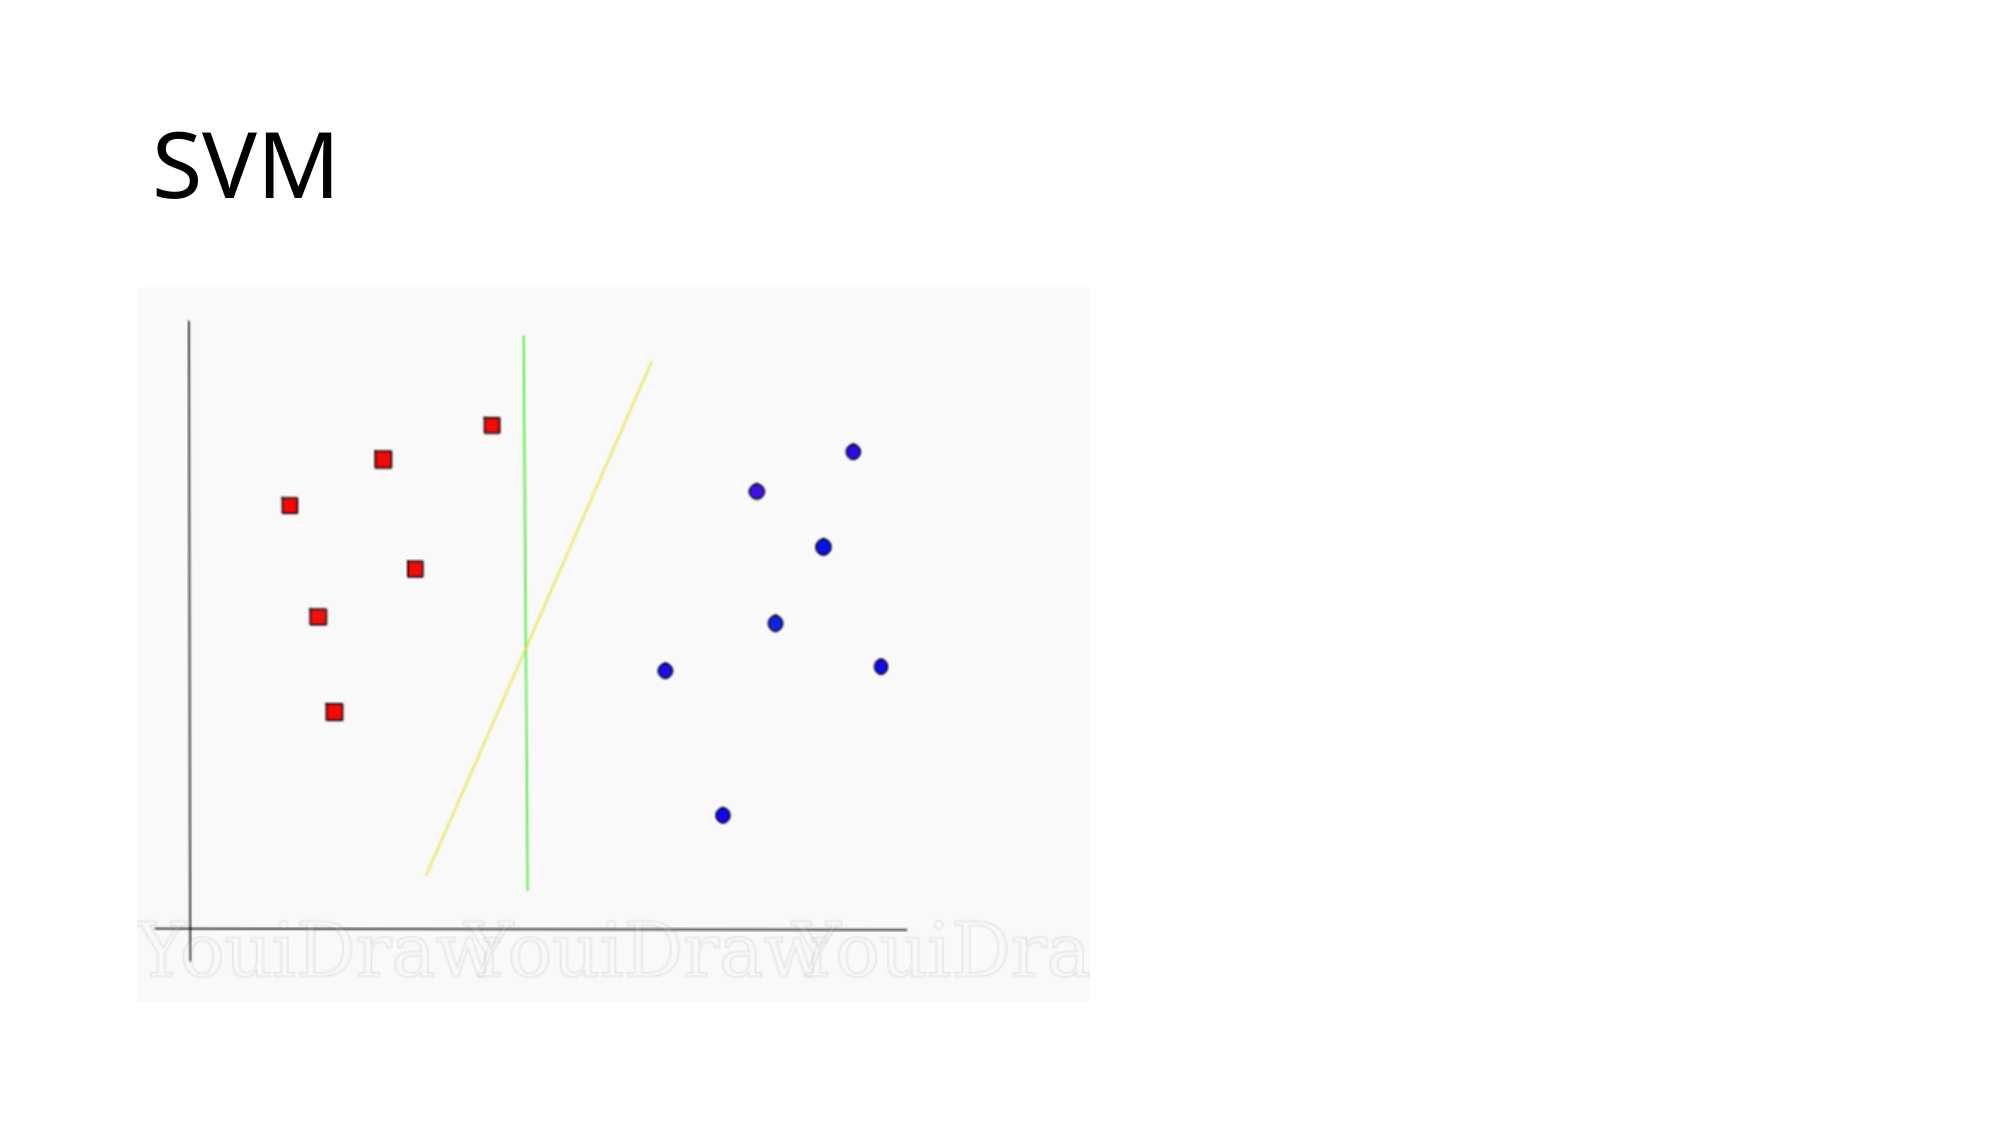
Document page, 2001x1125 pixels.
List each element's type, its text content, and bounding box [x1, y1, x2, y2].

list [137, 287, 1090, 1002]
title SVM [137, 59, 1863, 278]
